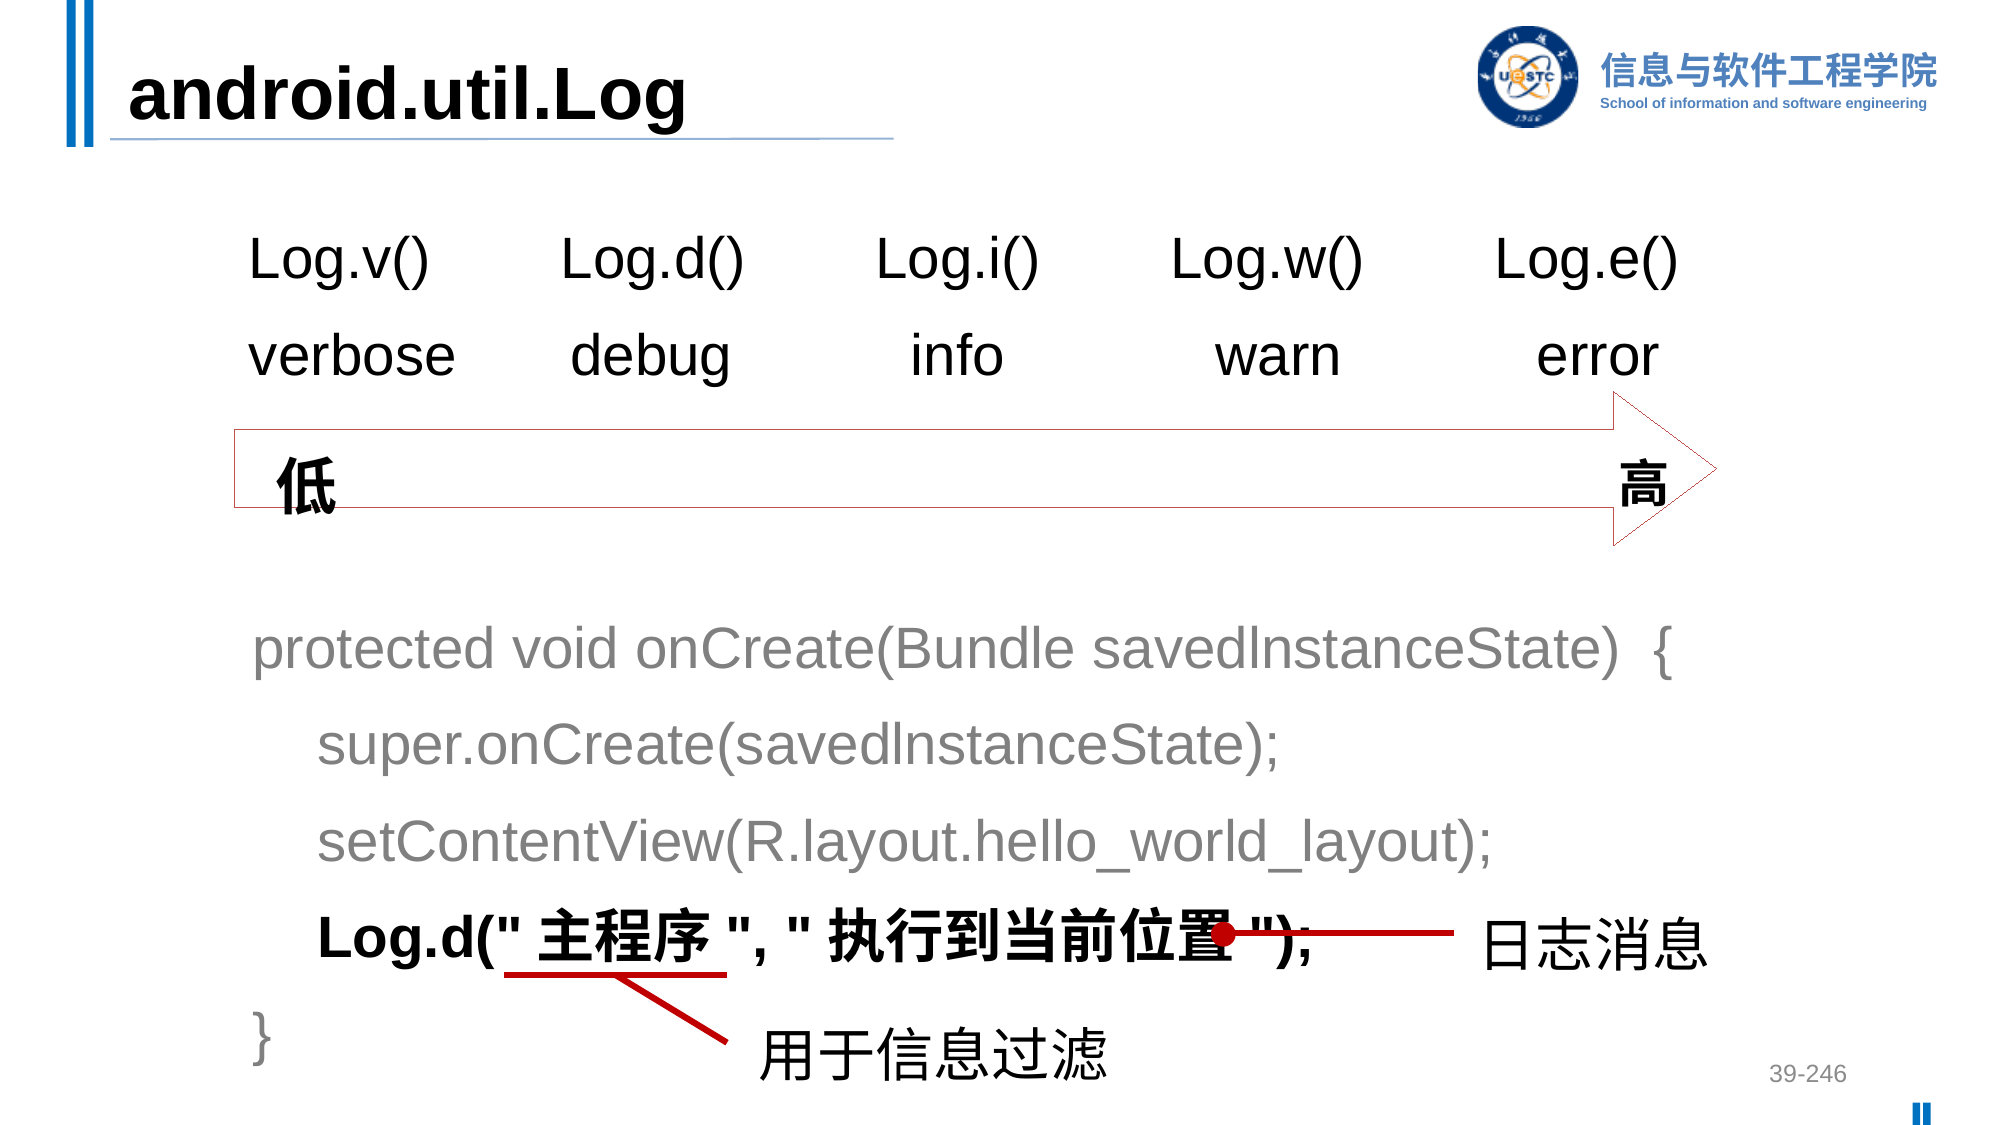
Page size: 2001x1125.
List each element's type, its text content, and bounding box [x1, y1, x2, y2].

text_box protected void onCreate(Bundle savedlnstanceState) { super.onCreate(savedlnstanceState); setContentView(R.layout.hello_world_layout); Log.d("主程序", "执行到当前位置"); } [237, 588, 1799, 1074]
text_box 用于信息过滤 [691, 990, 1176, 1096]
text_box [1613, 521, 1647, 546]
slide_number 39-246 [1412, 1042, 1863, 1103]
list 低 [217, 417, 397, 530]
text_box 高 [1554, 424, 1734, 521]
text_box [615, 974, 728, 1043]
title android.util.Log [113, 10, 1839, 143]
text_box 日志消息 [1462, 880, 1746, 986]
text_box [397, 429, 1554, 508]
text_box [1210, 921, 1455, 947]
text_box [1613, 391, 1658, 424]
text_box Log.v() Log.d() Log.i() Log.w() Log.e() verbose debug info warn error [234, 198, 1803, 395]
